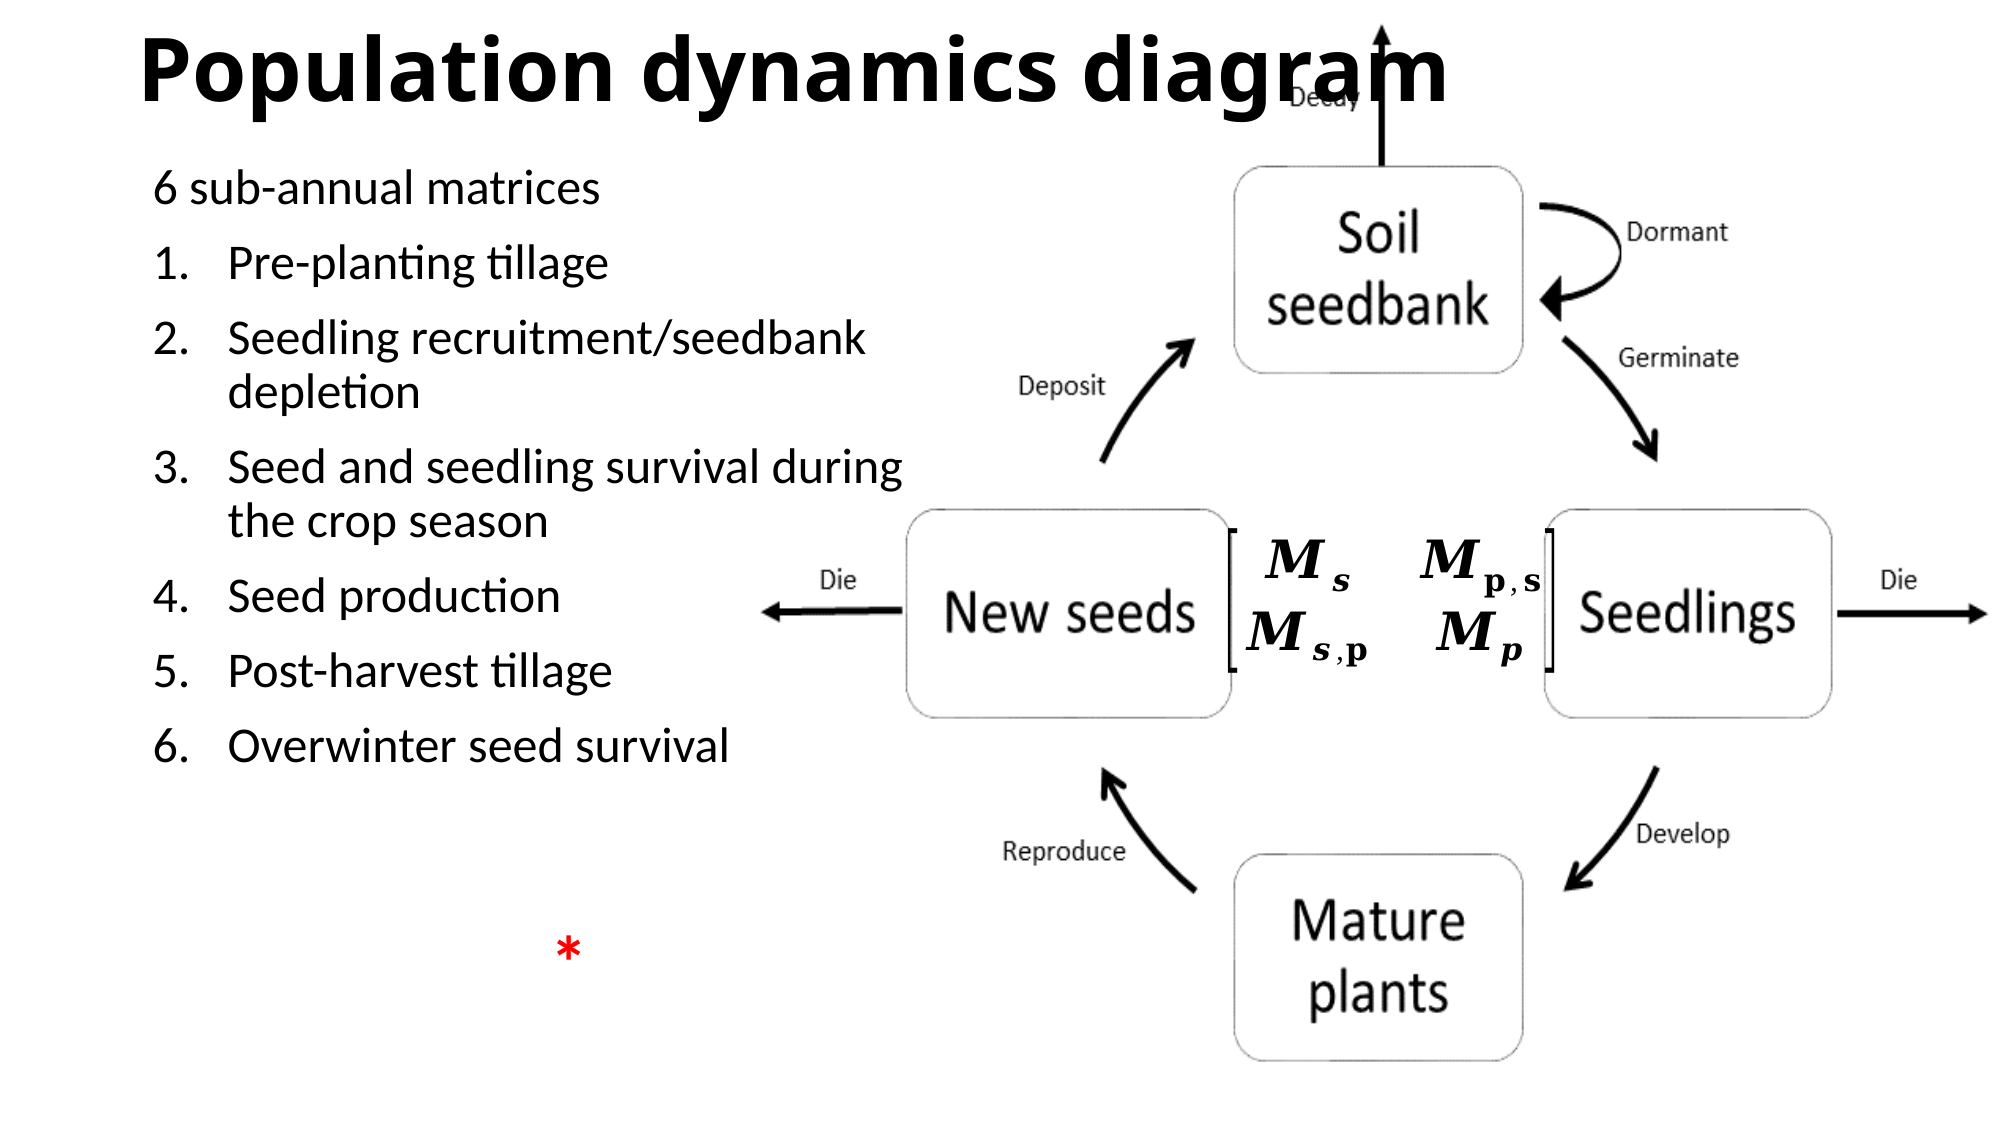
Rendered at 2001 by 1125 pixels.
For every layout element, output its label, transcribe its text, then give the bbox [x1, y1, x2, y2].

title Population dynamics diagram [122, 18, 594, 129]
list 6 sub-annual matrices Pre-planting tillage Seedling recruitment/seedbank depletion Seed and seedling survival during the crop season Seed production Post-harvest tillage Overwinter seed survival [137, 154, 594, 963]
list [594, 0, 2000, 1125]
